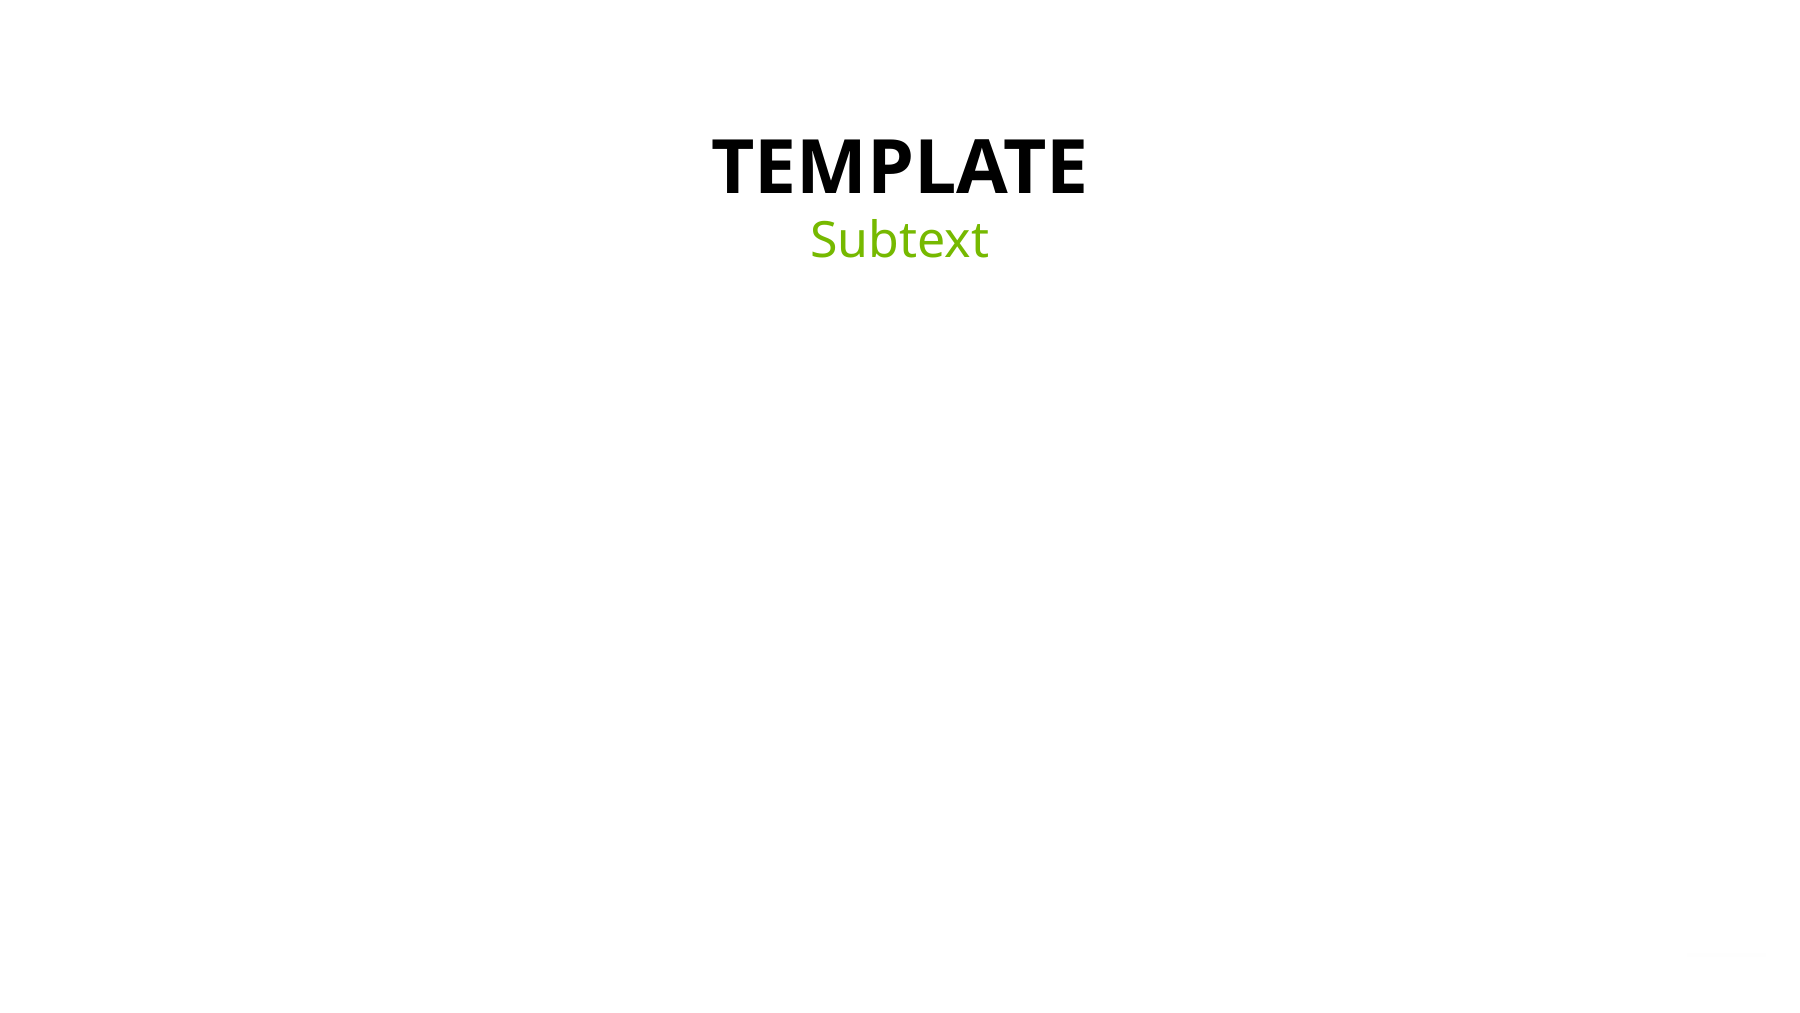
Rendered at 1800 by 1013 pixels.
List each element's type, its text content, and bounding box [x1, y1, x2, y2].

list Subtext [81, 206, 1719, 294]
title Template [81, 120, 1719, 206]
